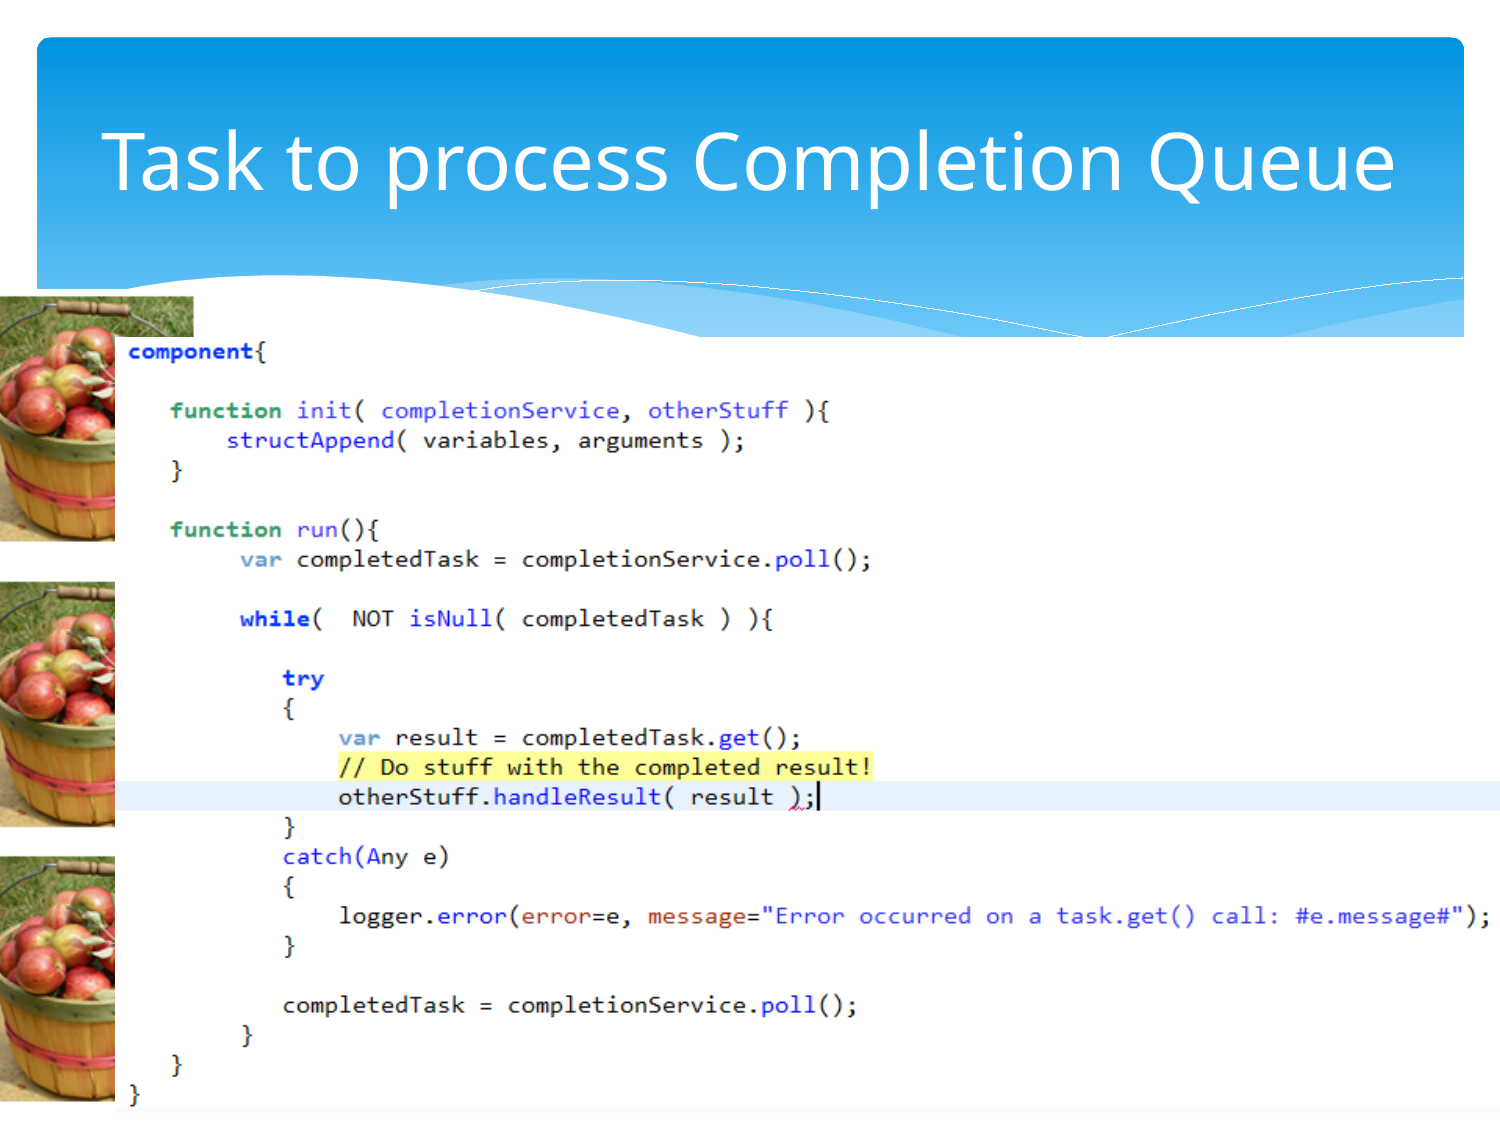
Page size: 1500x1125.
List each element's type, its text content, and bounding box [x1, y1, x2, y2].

picture [0, 289, 1500, 1125]
title Task to process Completion Queue [75, 55, 1425, 261]
